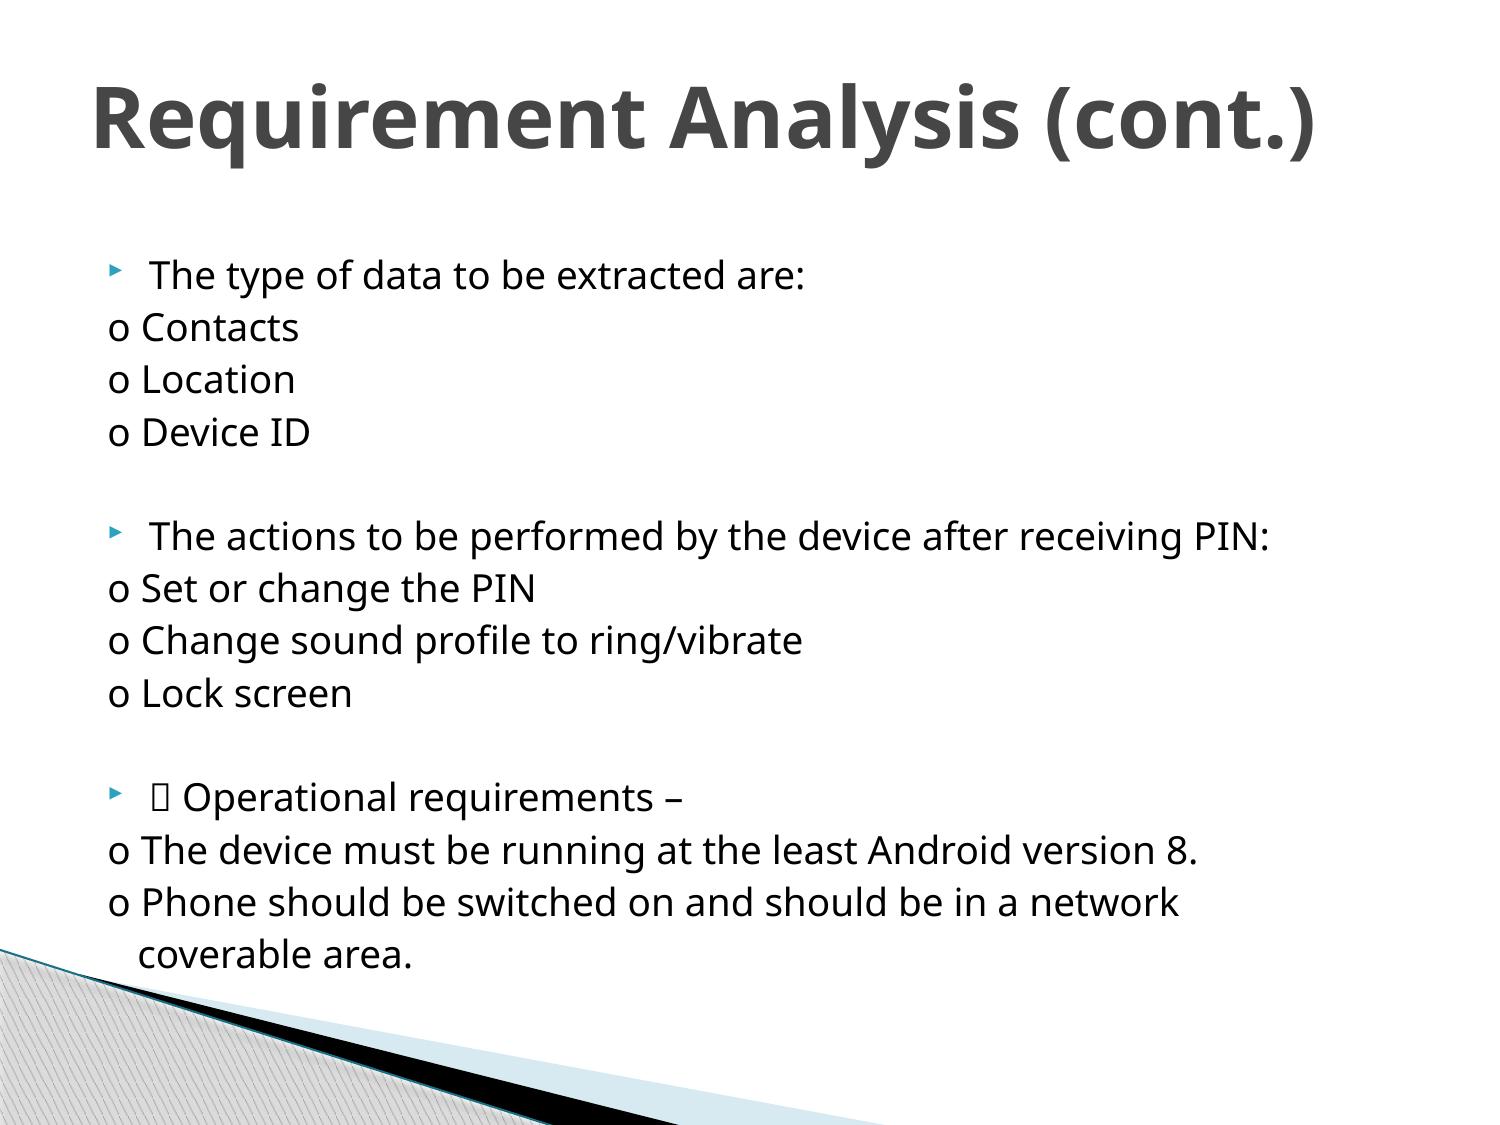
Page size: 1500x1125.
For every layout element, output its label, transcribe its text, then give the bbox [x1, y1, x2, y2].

list The type of data to be extracted are: o Contacts o Location o Device ID The actions to be performed by the device after receiving PIN: o Set or change the PIN o Change sound profile to ring/vibrate o Lock screen  Operational requirements – o The device must be running at the least Android version 8. o Phone should be switched on and should be in a network coverable area. [75, 243, 1425, 986]
title Requirement Analysis (cont.) [75, 45, 1425, 185]
